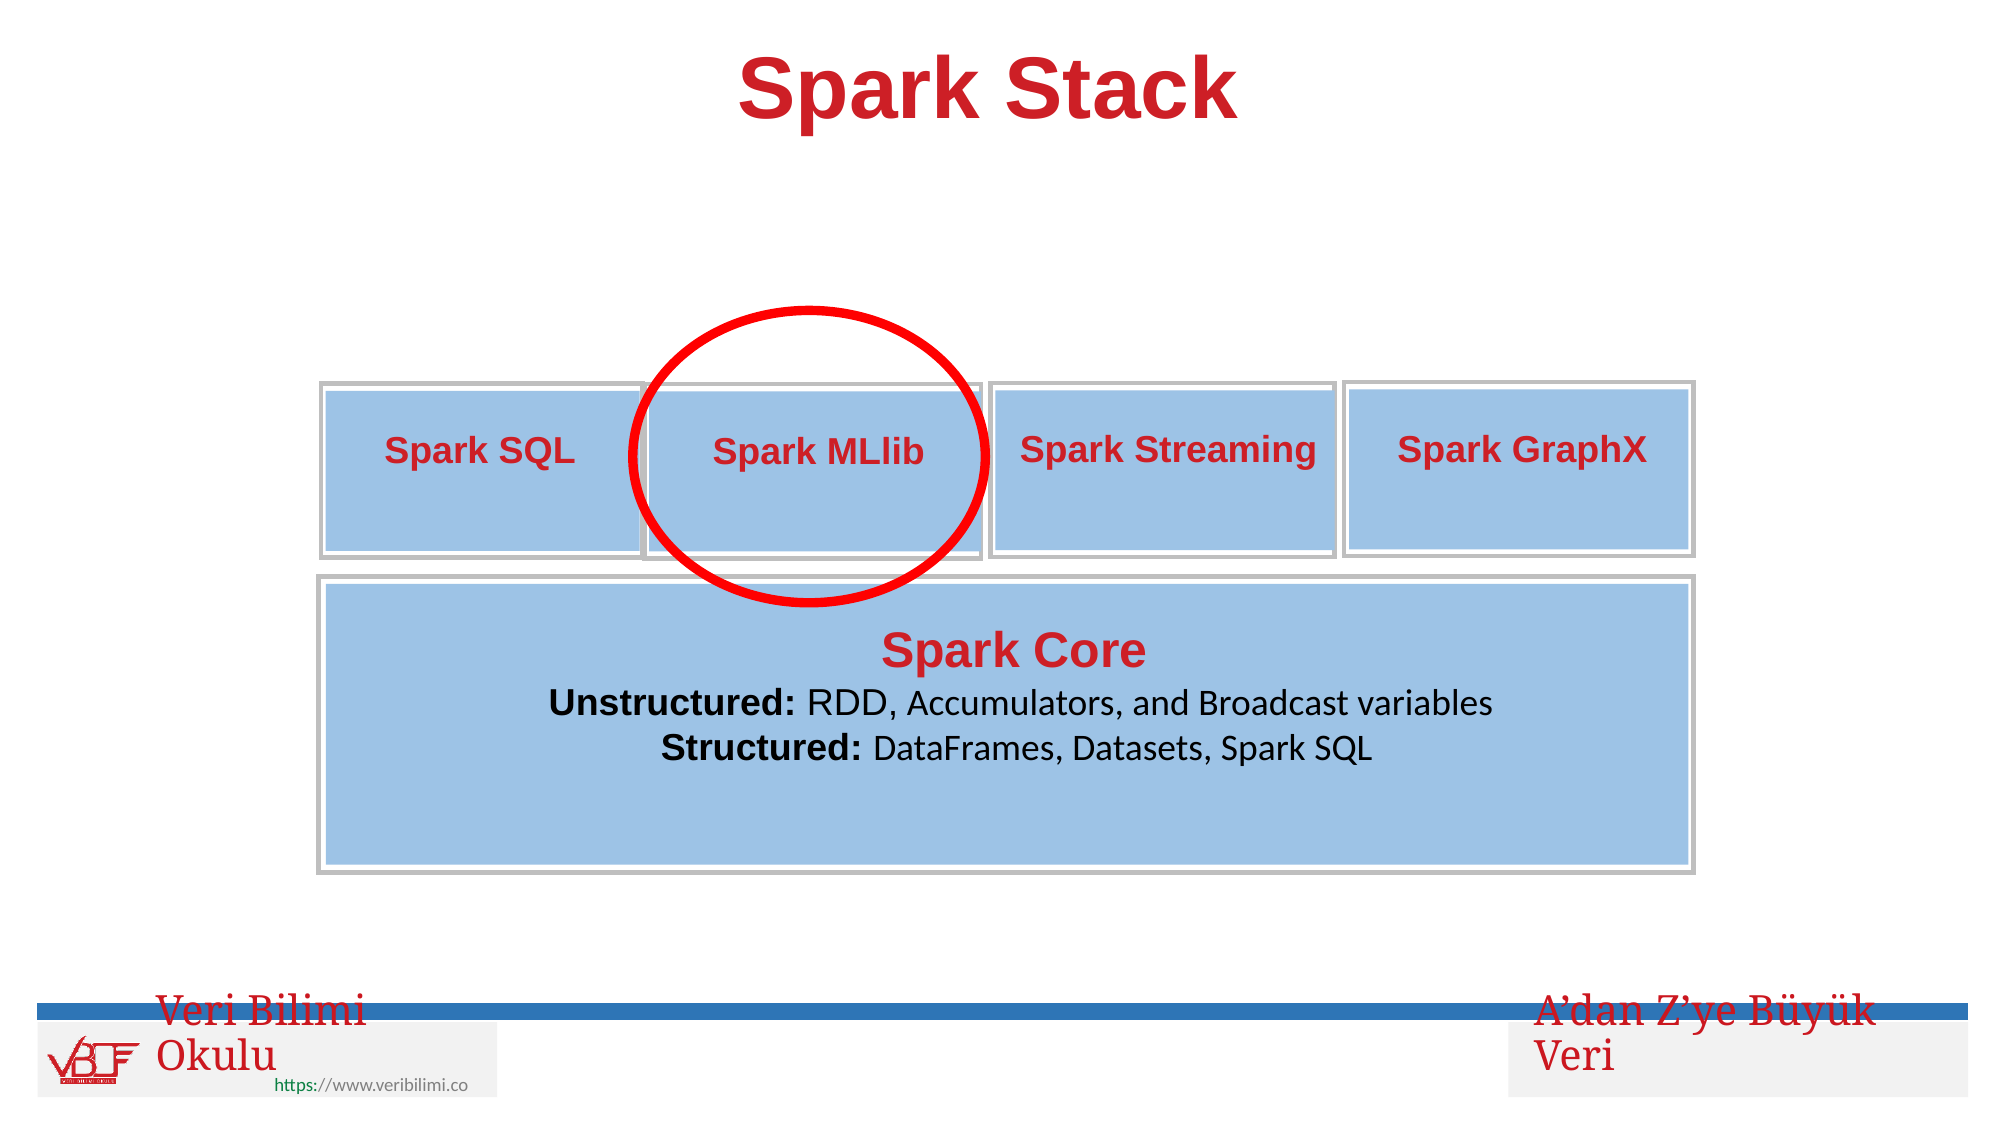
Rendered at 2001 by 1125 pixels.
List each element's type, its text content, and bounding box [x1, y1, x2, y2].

text_box [656, 309, 962, 382]
title Spark Stack [238, 34, 1739, 146]
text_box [1508, 1022, 1969, 1098]
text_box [37, 1022, 537, 1103]
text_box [318, 382, 1694, 873]
